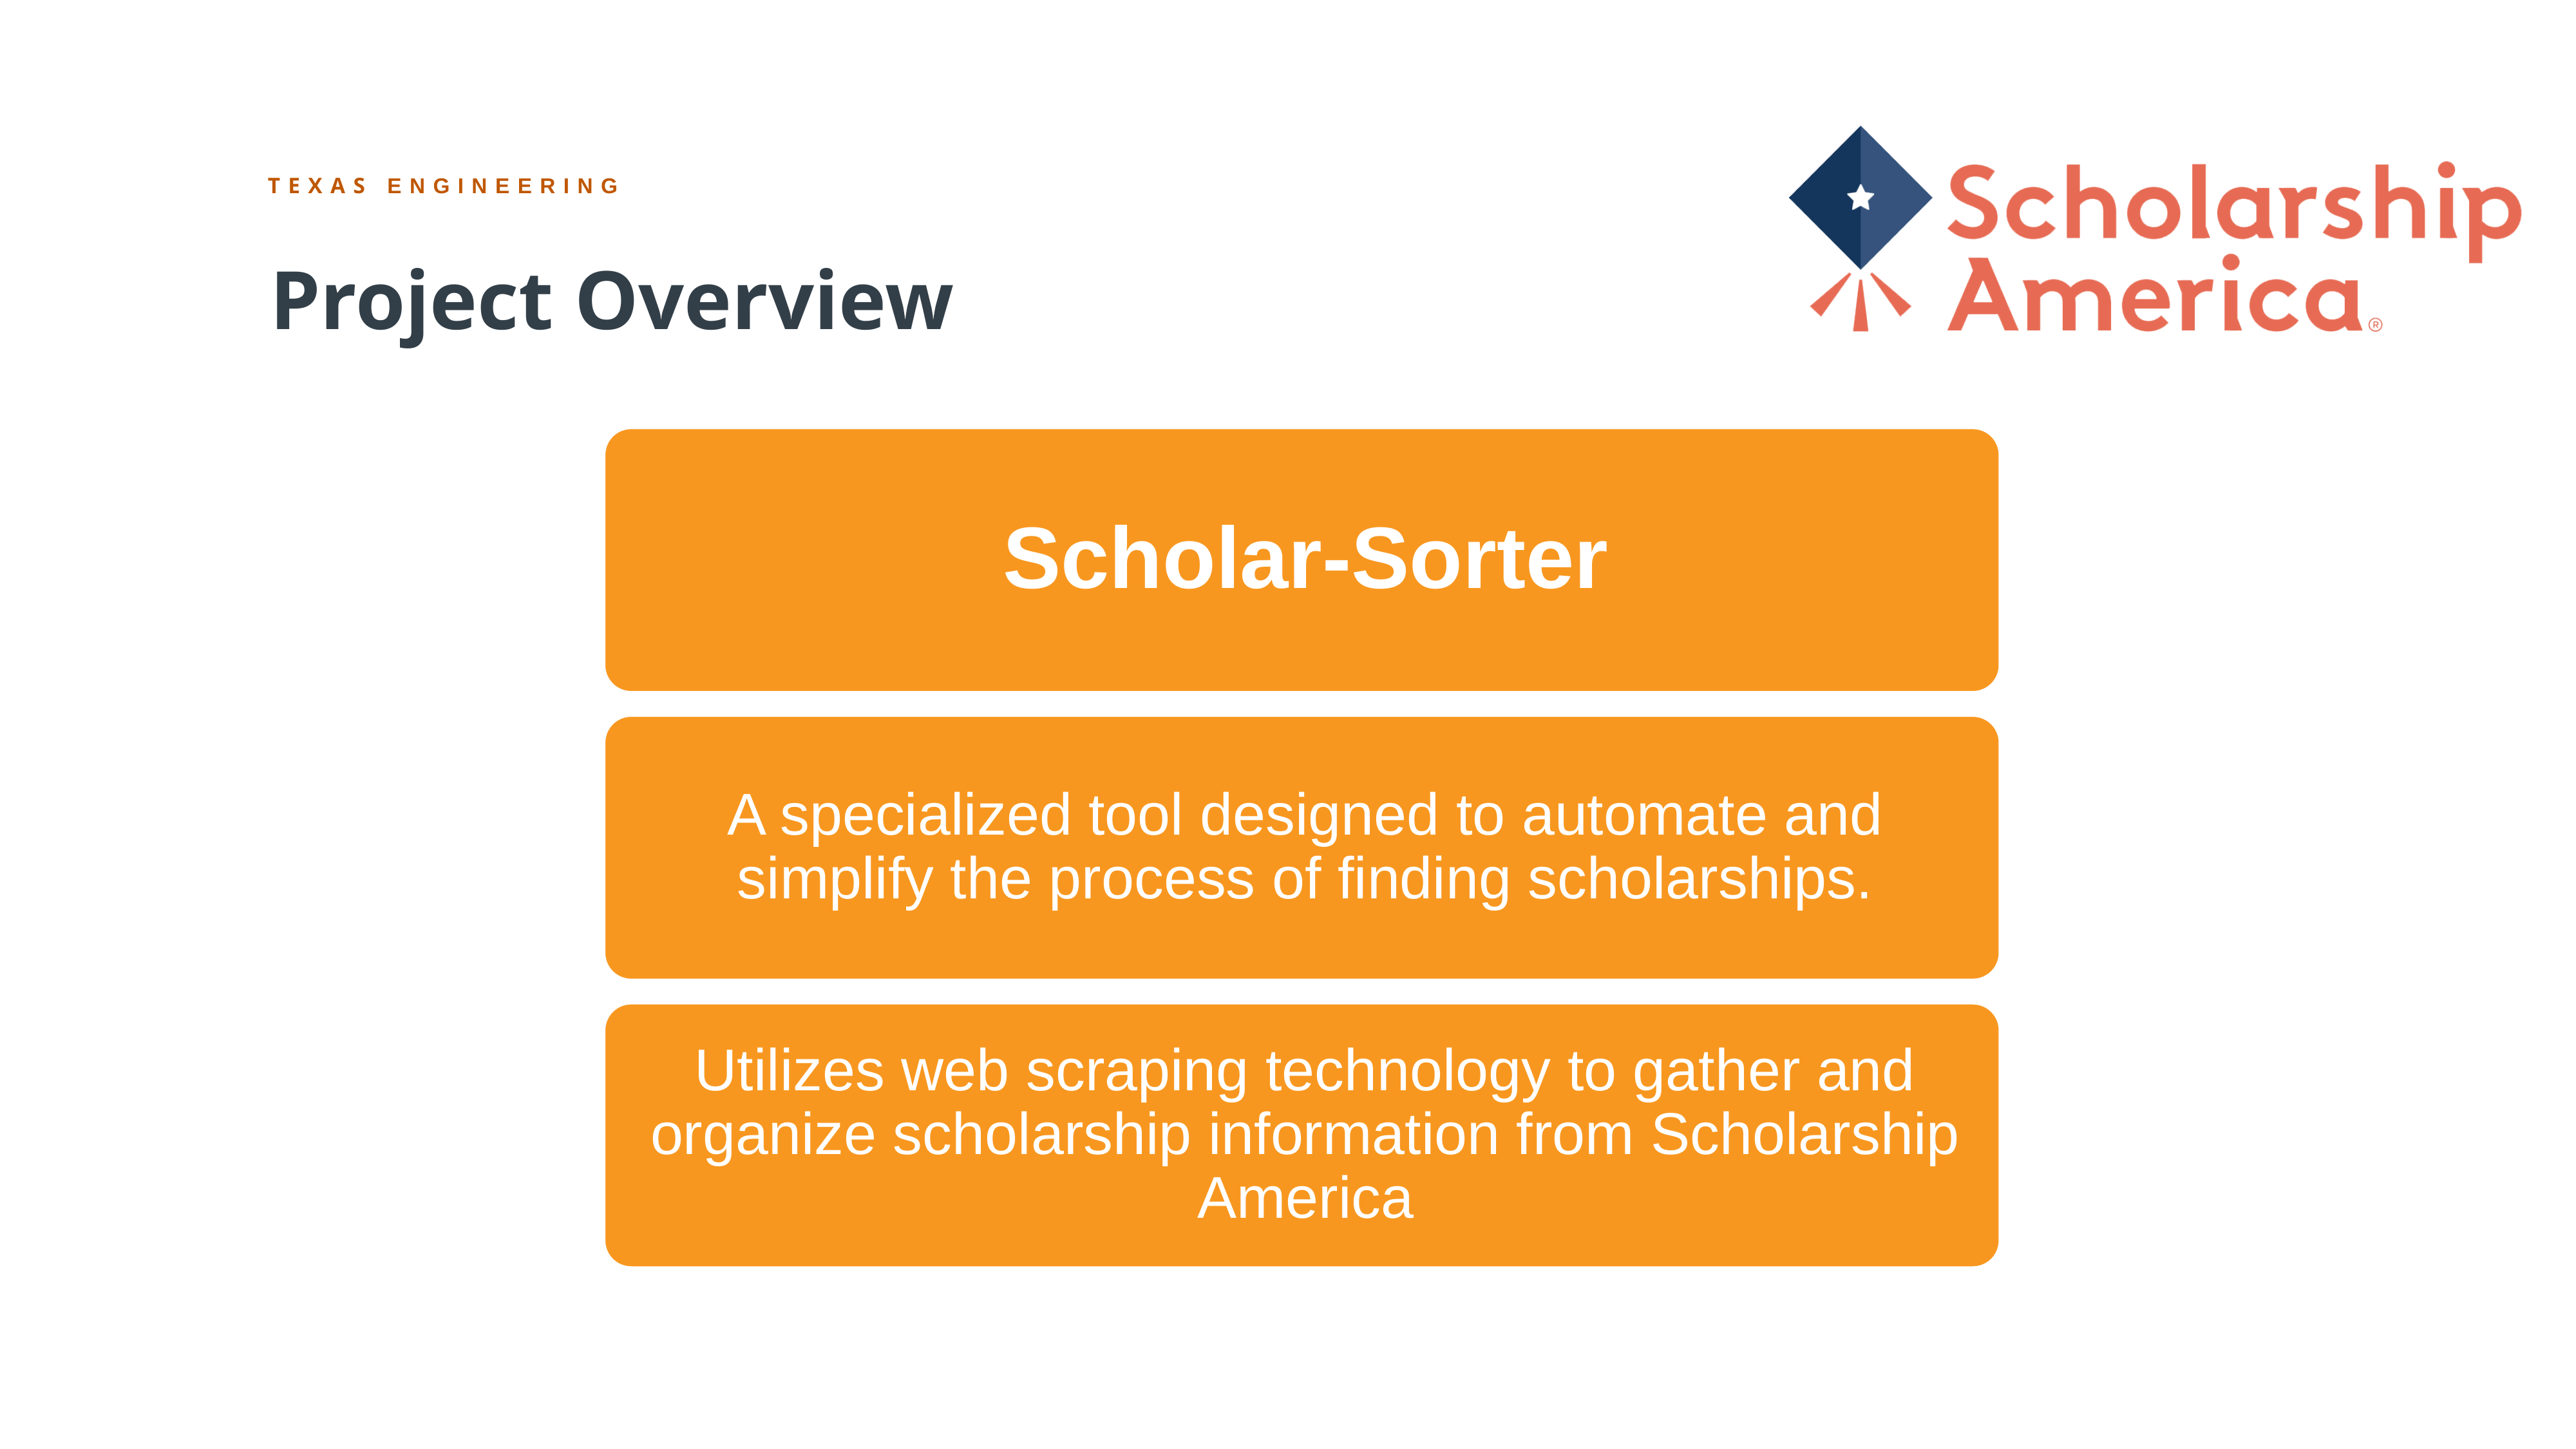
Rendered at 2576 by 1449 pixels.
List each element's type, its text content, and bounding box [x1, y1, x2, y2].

picture [1774, 109, 2537, 352]
text_box Project Overview [260, 243, 1774, 350]
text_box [603, 428, 2000, 1267]
